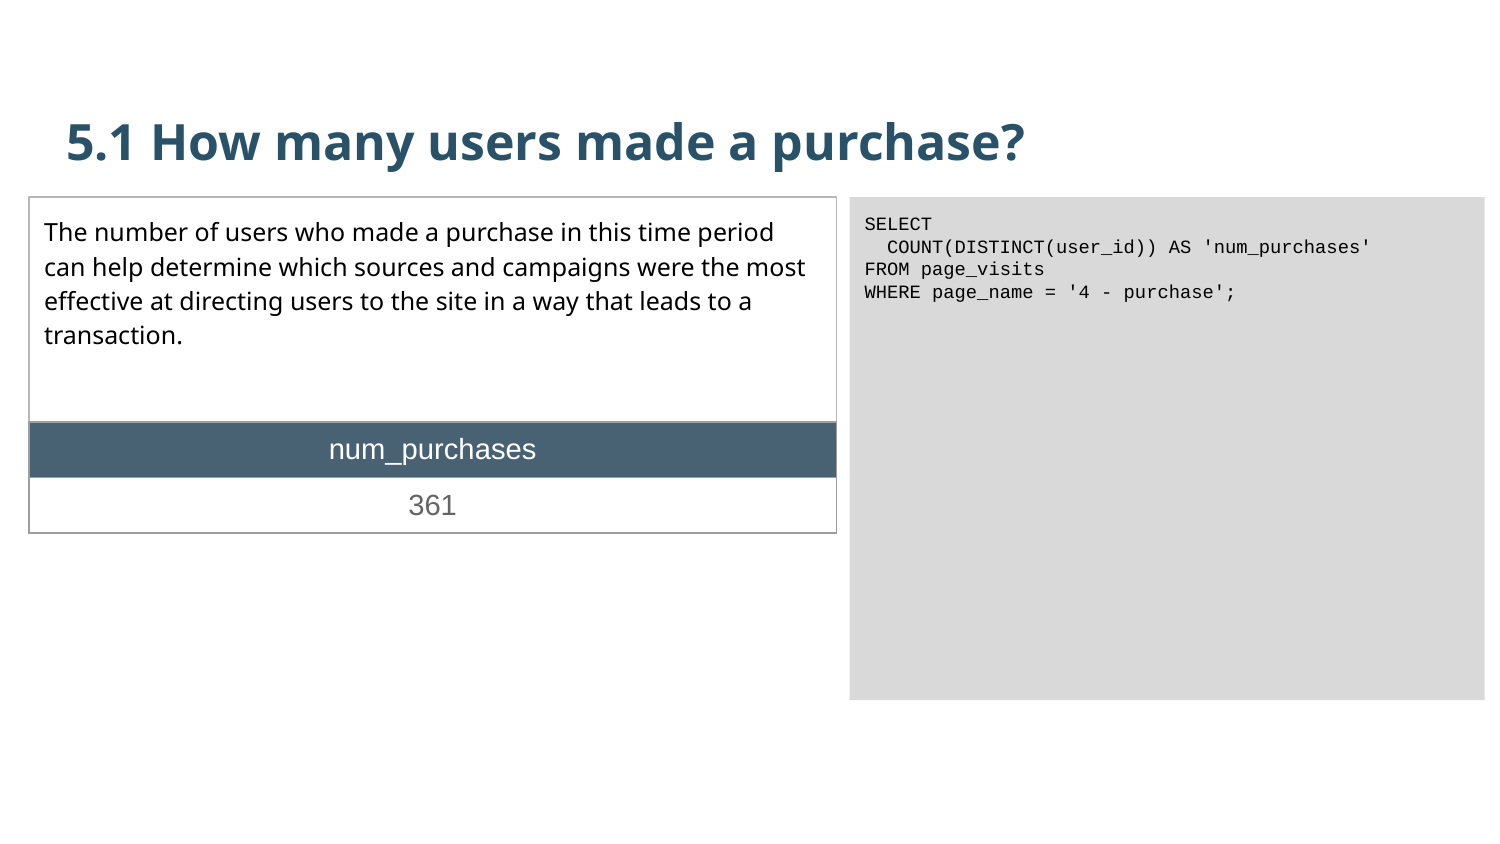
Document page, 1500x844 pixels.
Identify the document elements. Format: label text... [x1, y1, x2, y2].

text_box 5.1 How many users made a purchase? [51, 48, 1449, 186]
text_box SELECT COUNT(DISTINCT(user_id)) AS 'num_purchases' FROM page_visits WHERE page_name = '4 - purchase'; [849, 197, 1485, 701]
table_header num_purchases [30, 423, 836, 477]
text_box The number of users who made a purchase in this time period can help determine which sources and campaigns were the most effective at directing users to the site in a way that leads to a transaction. [29, 197, 837, 421]
table_cell 361 [30, 478, 836, 532]
